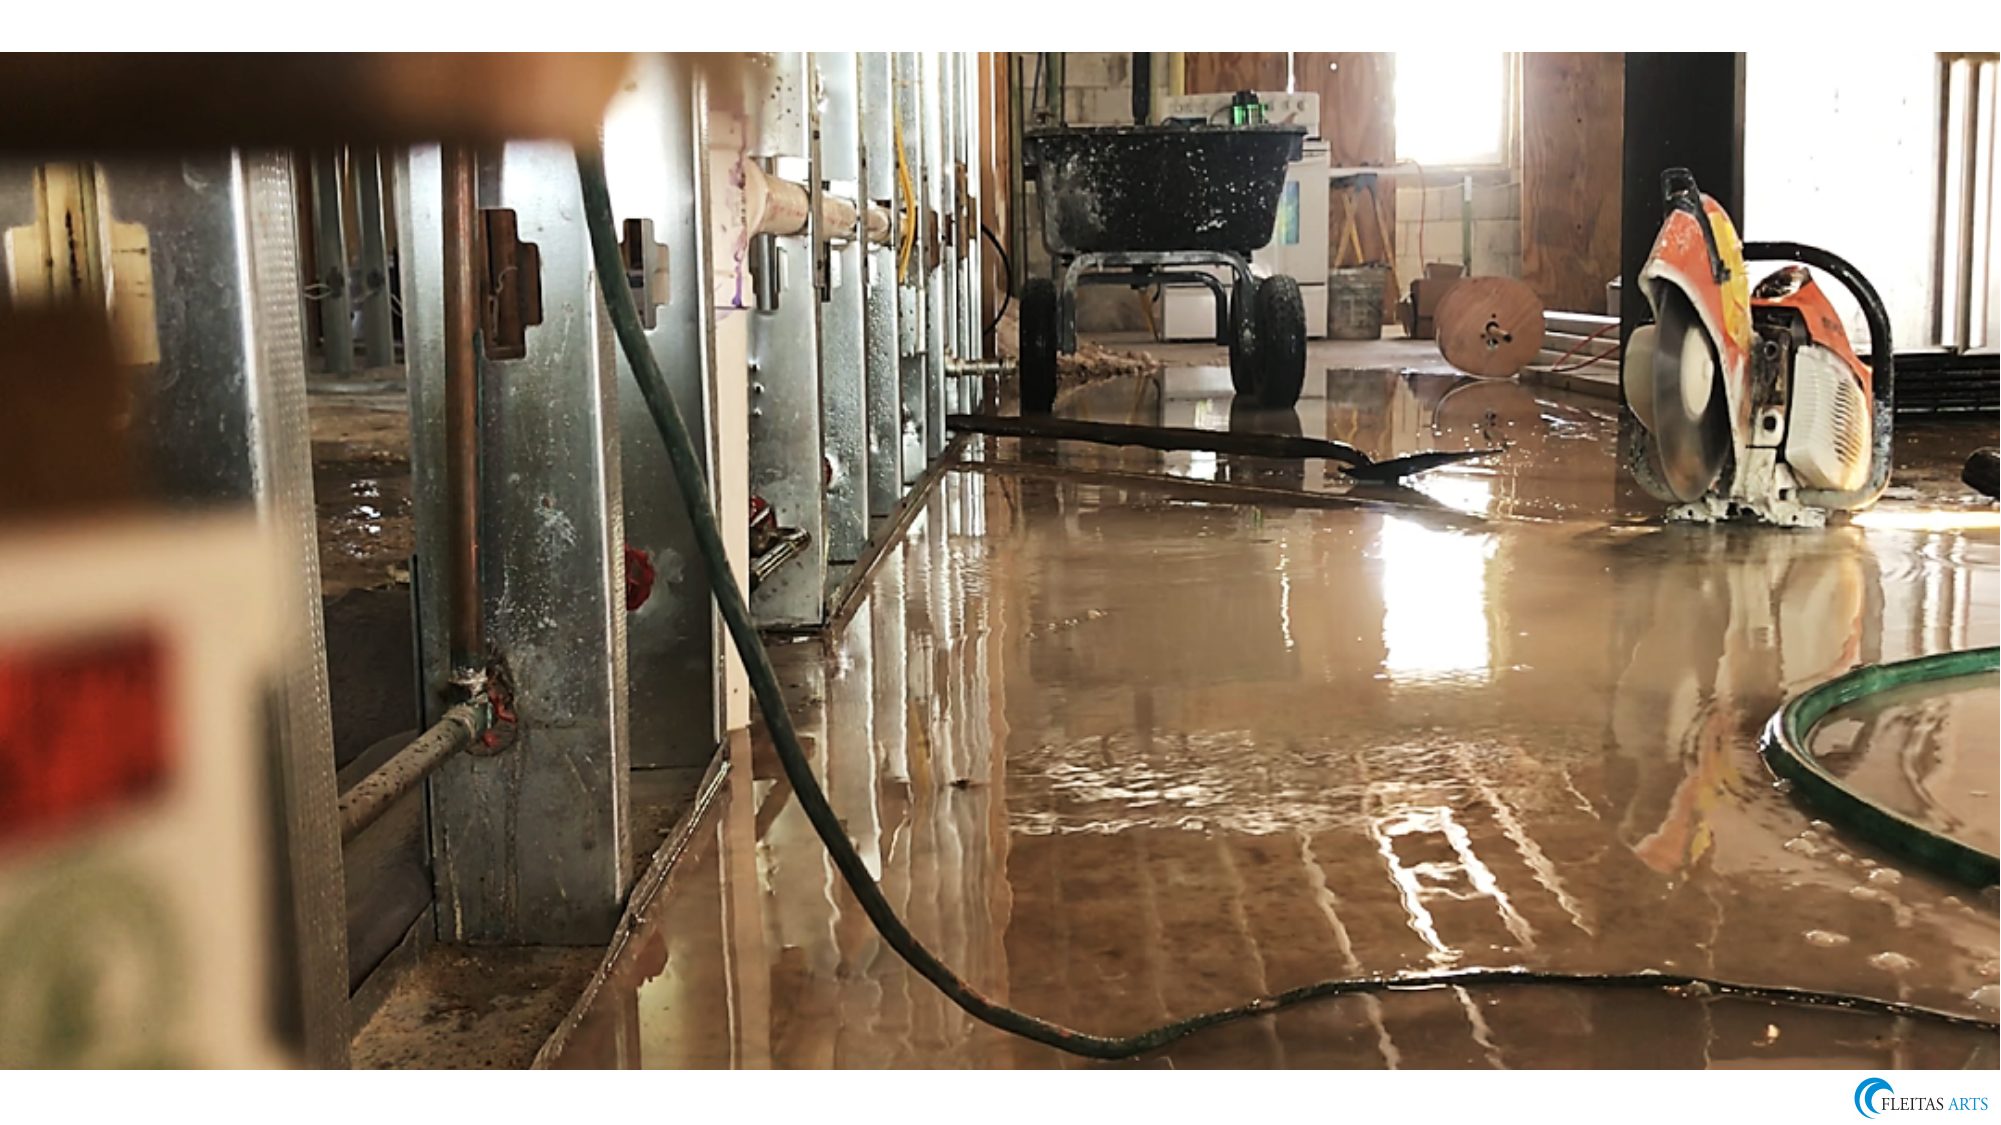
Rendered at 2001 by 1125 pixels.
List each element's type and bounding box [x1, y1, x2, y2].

picture [0, 52, 2000, 1070]
text_box [1852, 1077, 1989, 1120]
